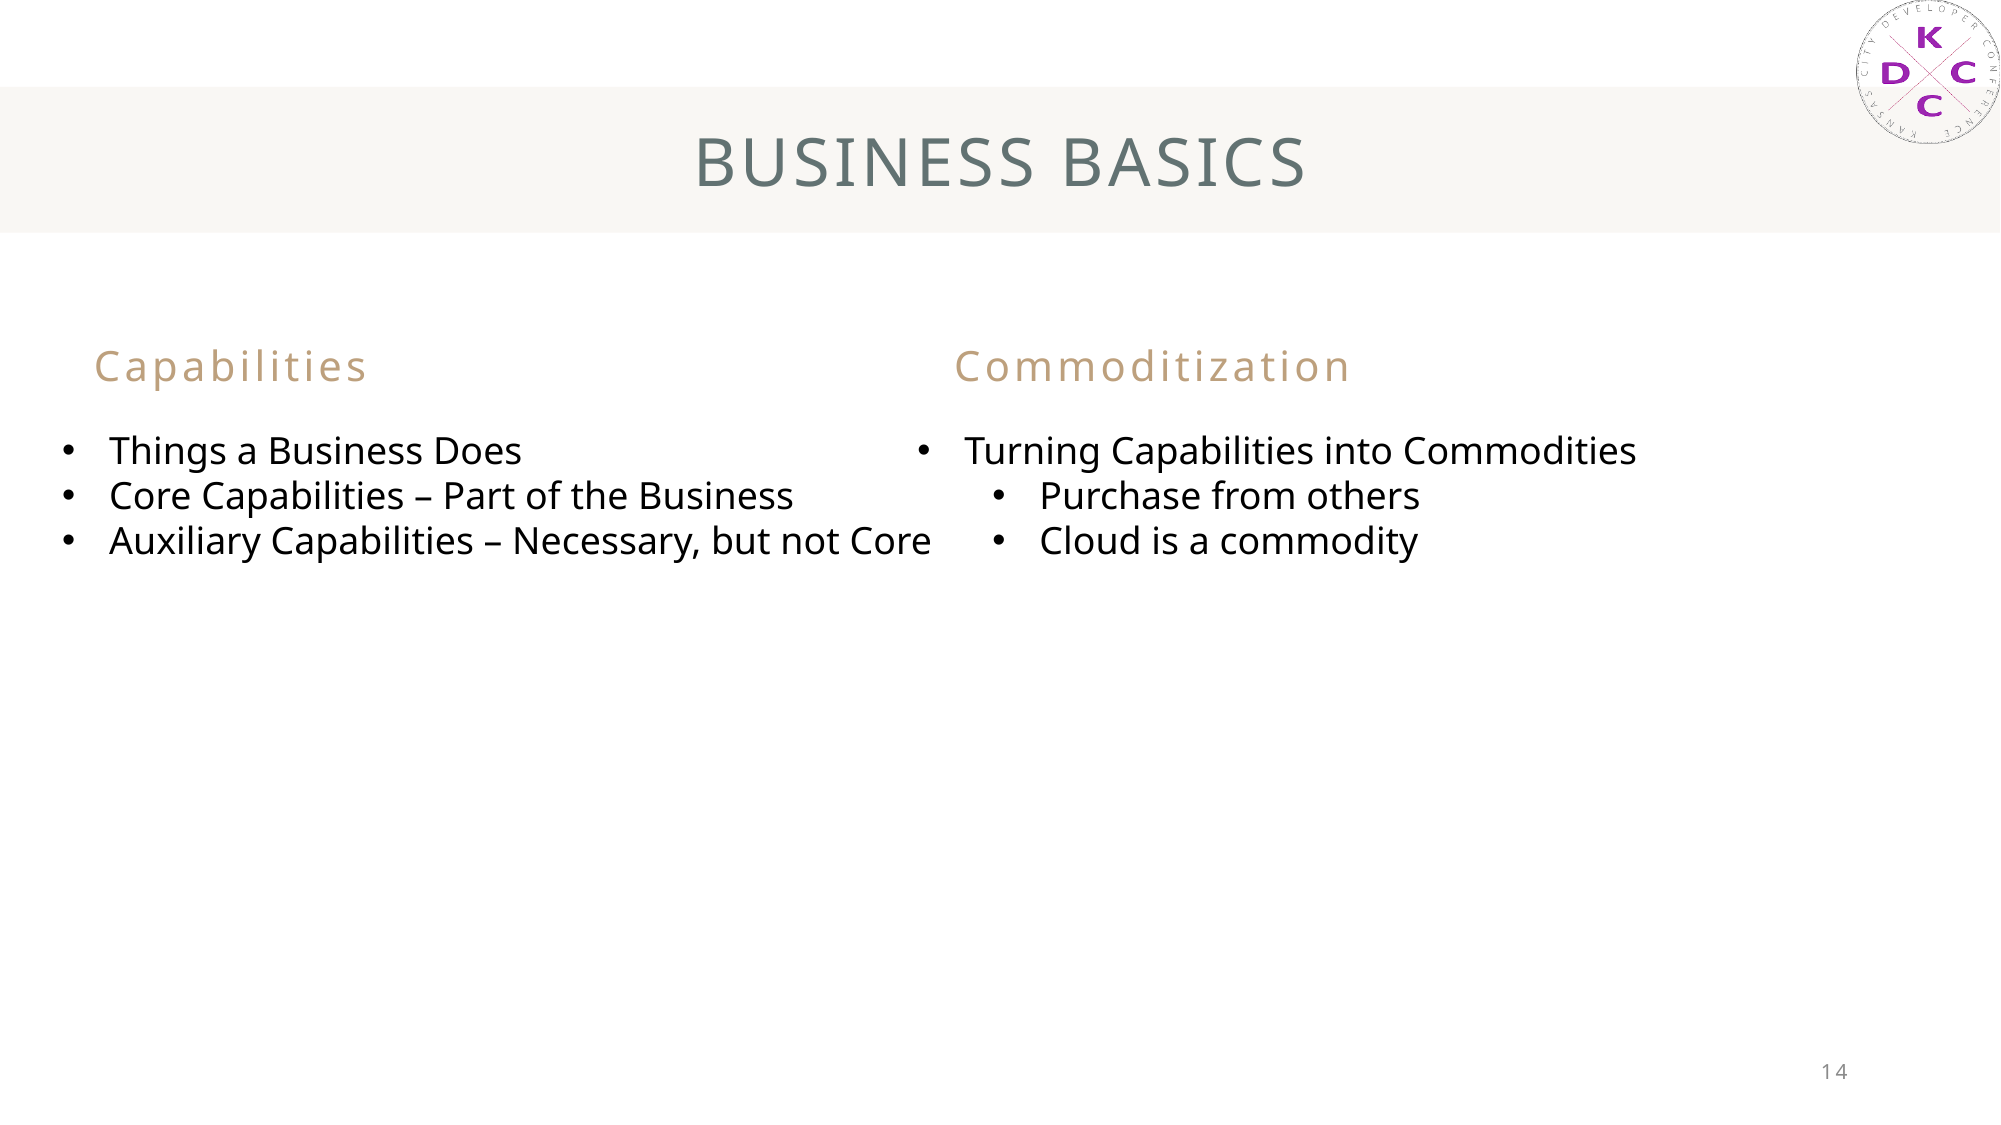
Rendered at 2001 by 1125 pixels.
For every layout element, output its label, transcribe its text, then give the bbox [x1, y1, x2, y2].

text_box Things a Business Does Core Capabilities – Part of the Business Auxiliary Capabilities – Necessary, but not Core [47, 419, 902, 570]
picture [1856, 0, 2000, 144]
text_box Turning Capabilities into Commodities Purchase from others Cloud is a commodity [902, 419, 1653, 570]
list Capabilities [79, 338, 890, 408]
title Business Basics [137, 105, 1863, 225]
slide_number 14 [1412, 1042, 1863, 1103]
list Commoditization [939, 338, 1750, 408]
